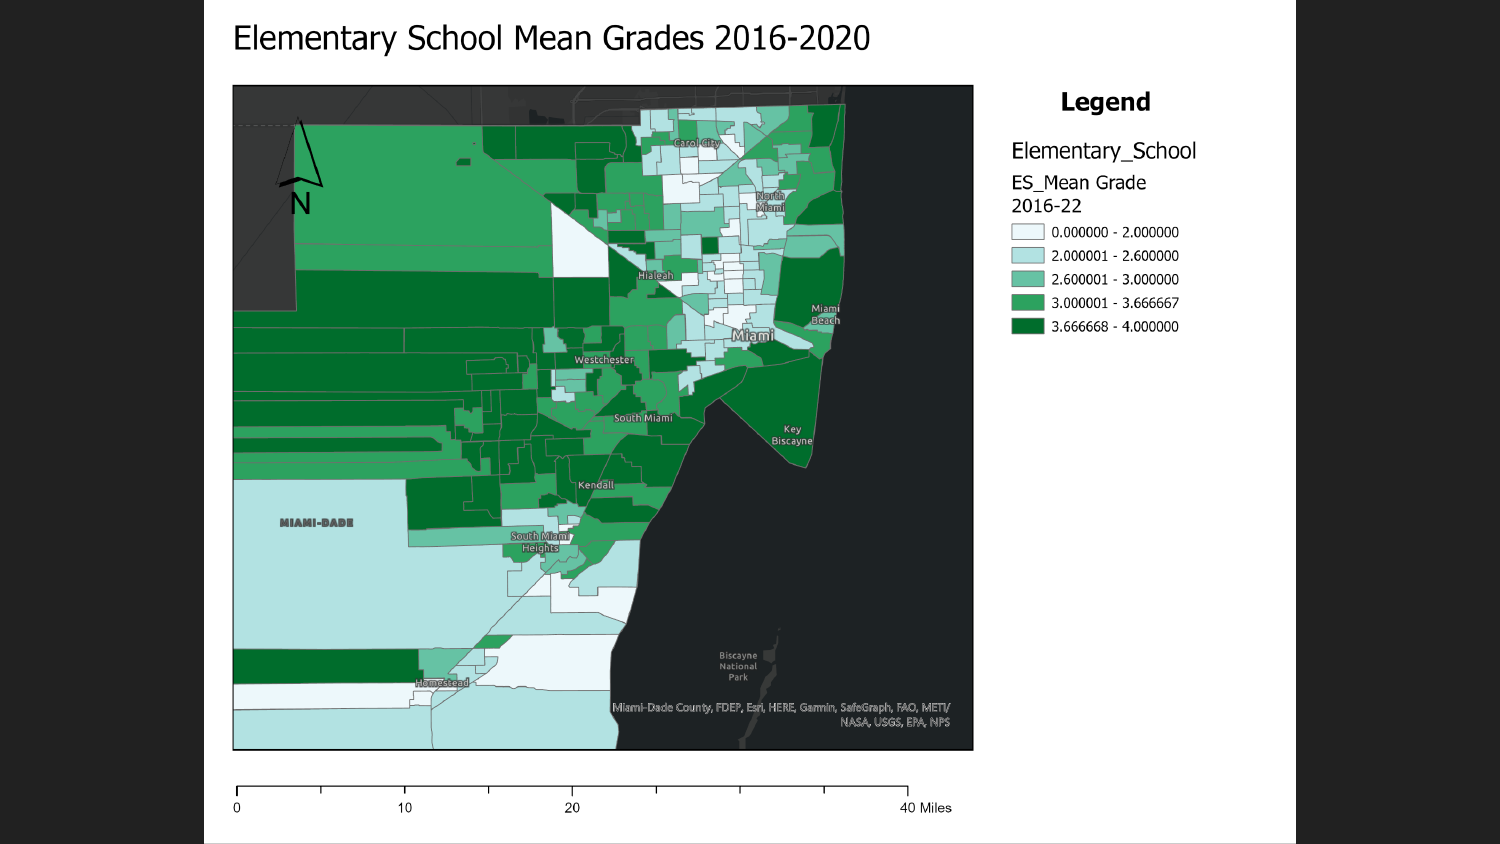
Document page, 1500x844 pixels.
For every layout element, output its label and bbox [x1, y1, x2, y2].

picture [203, 0, 1296, 844]
